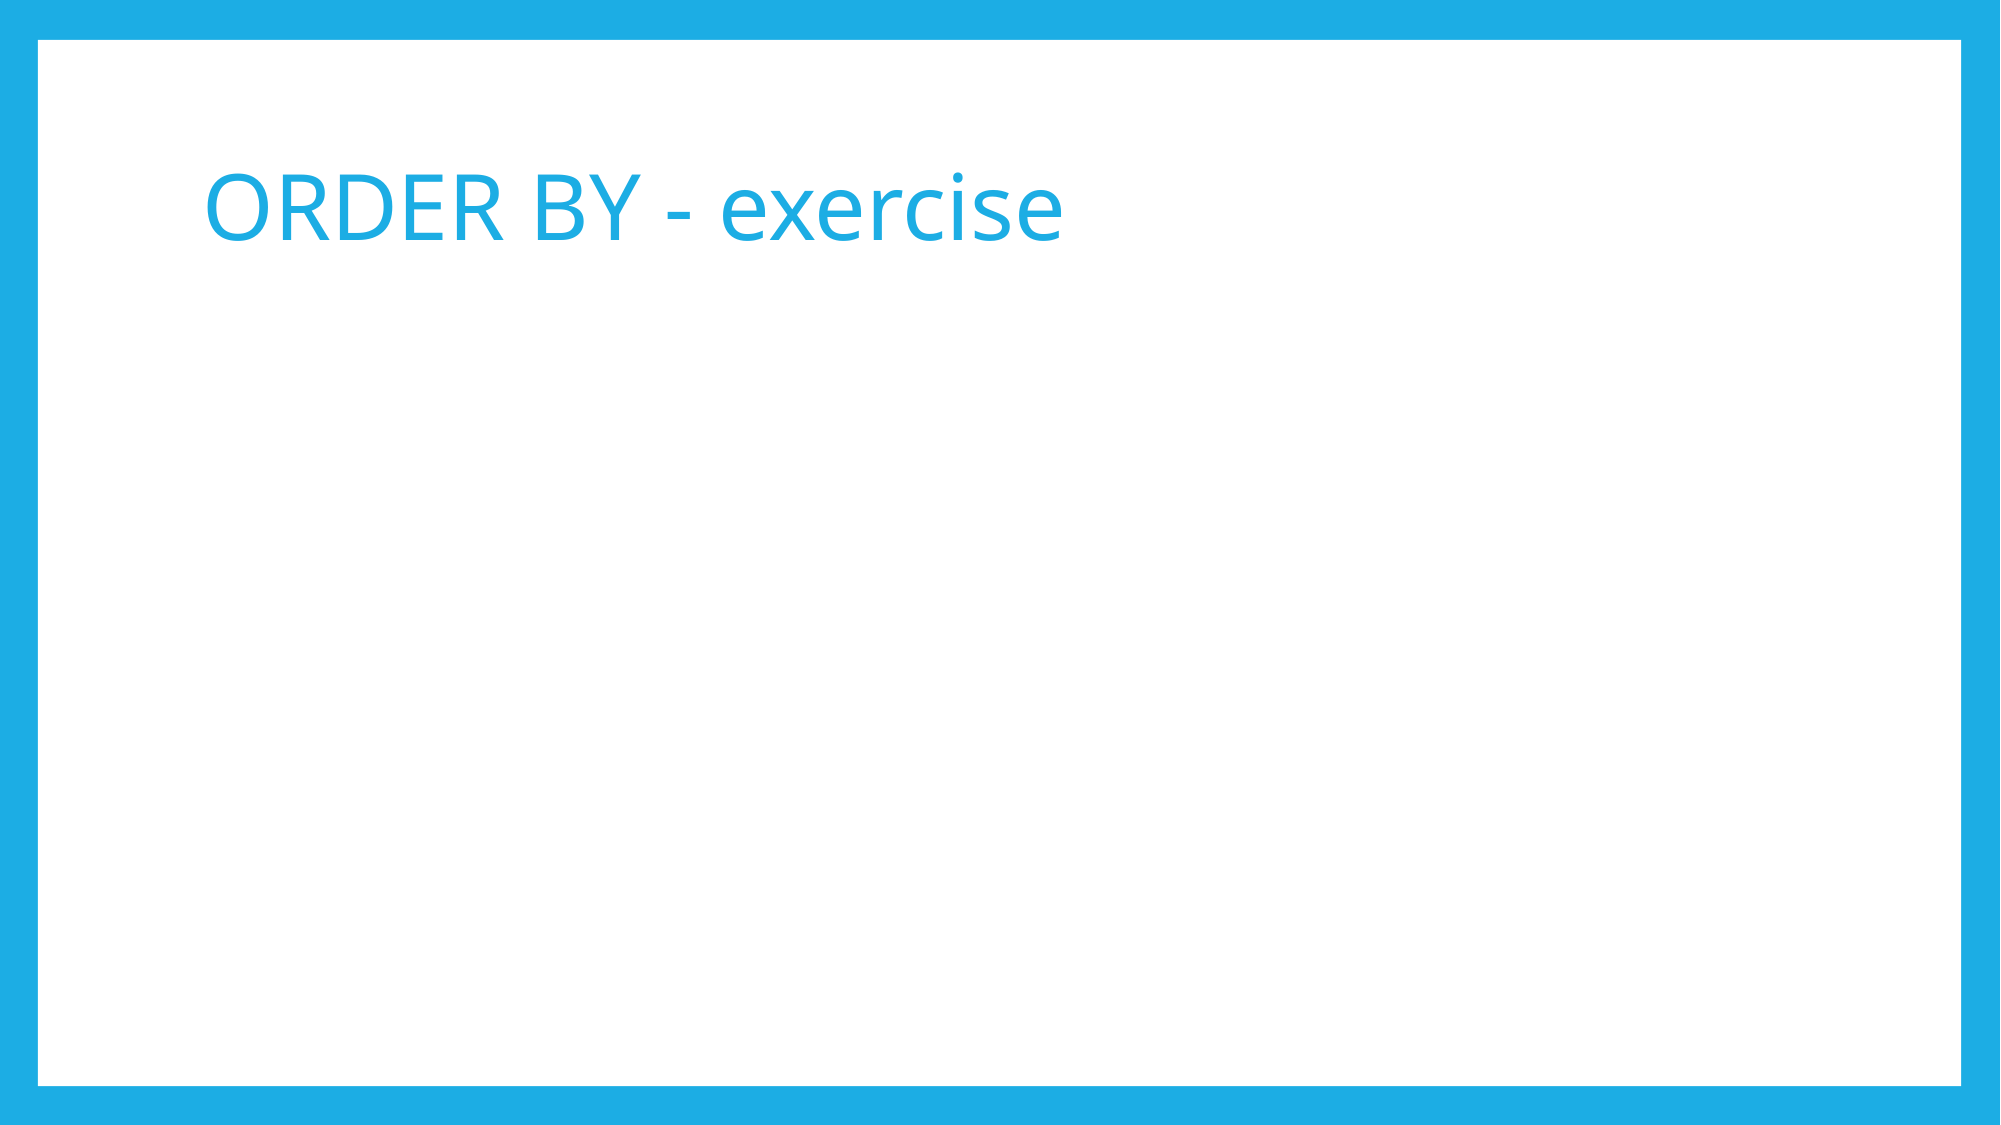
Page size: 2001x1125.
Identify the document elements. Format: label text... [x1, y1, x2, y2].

title ORDER BY - exercise [187, 99, 1808, 323]
